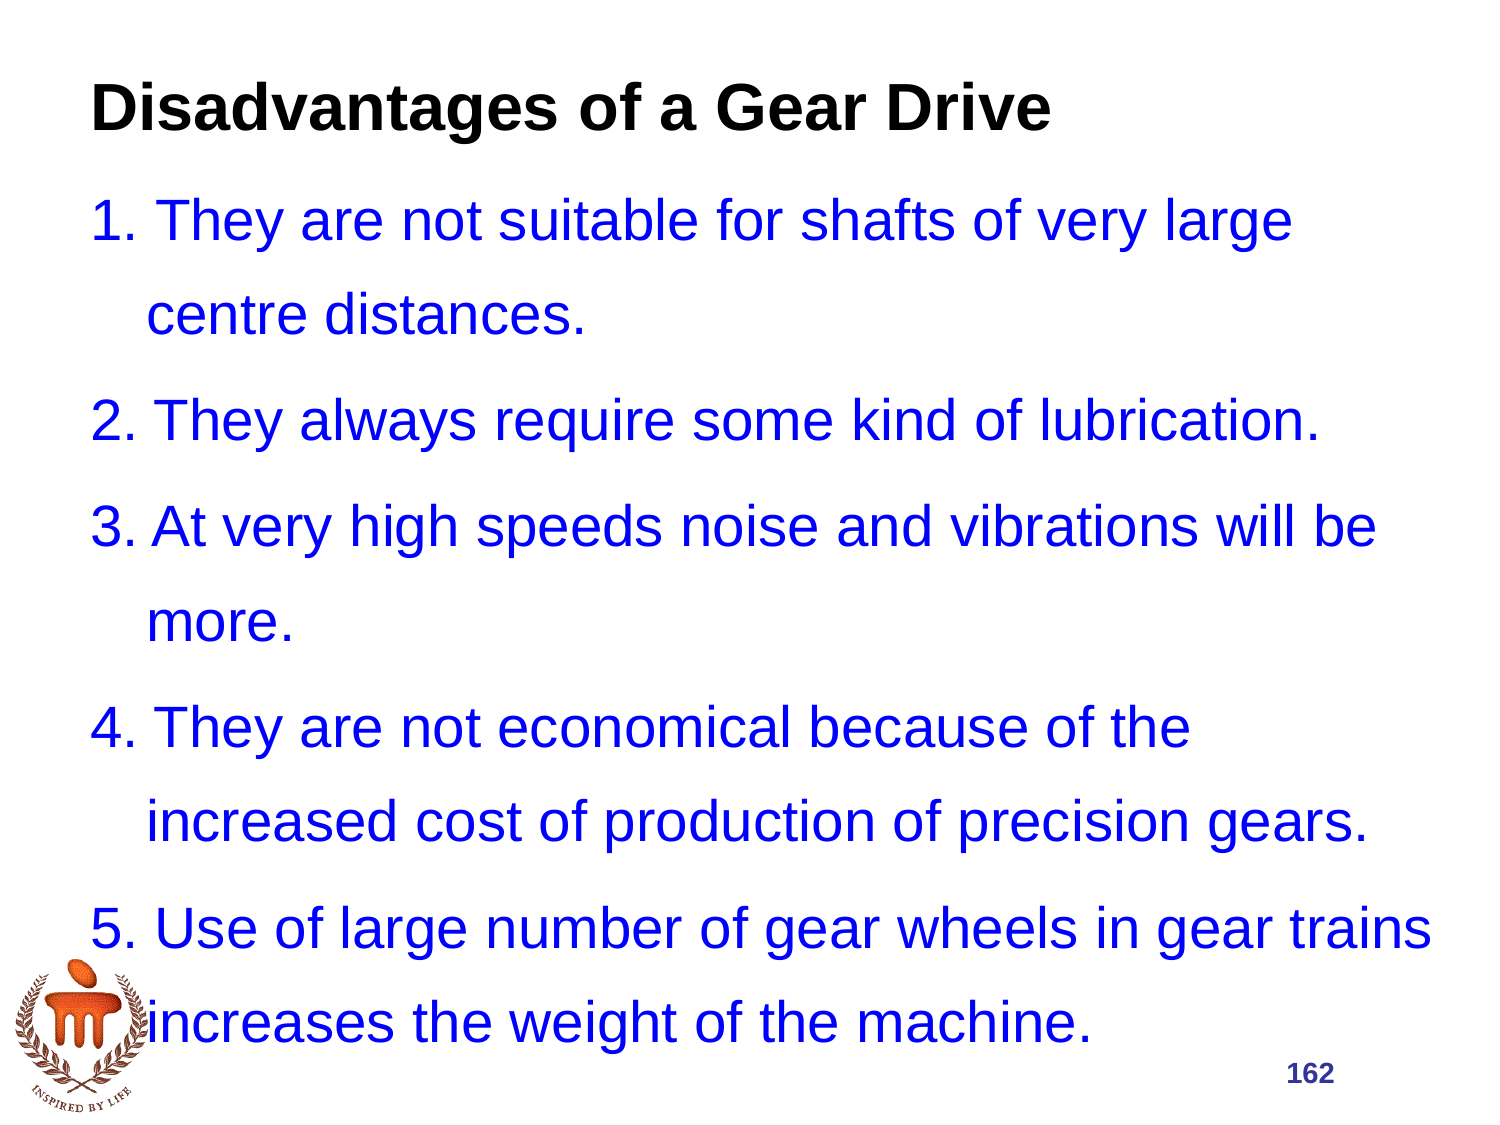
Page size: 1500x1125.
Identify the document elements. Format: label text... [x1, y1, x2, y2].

slide_number 162 [999, 1046, 1351, 1125]
title Disadvantages of a Gear Drive [75, 45, 1425, 149]
picture [0, 952, 157, 1118]
list 1. They are not suitable for shafts of very large centre distances. 2. They always require some kind of lubrication. 3. At very high speeds noise and vibrations will be more. 4. They are not economical because of the increased cost of production of precision gears. 5. Use of large number of gear wheels in gear trains increases the weight of the machine. [75, 149, 1450, 1088]
